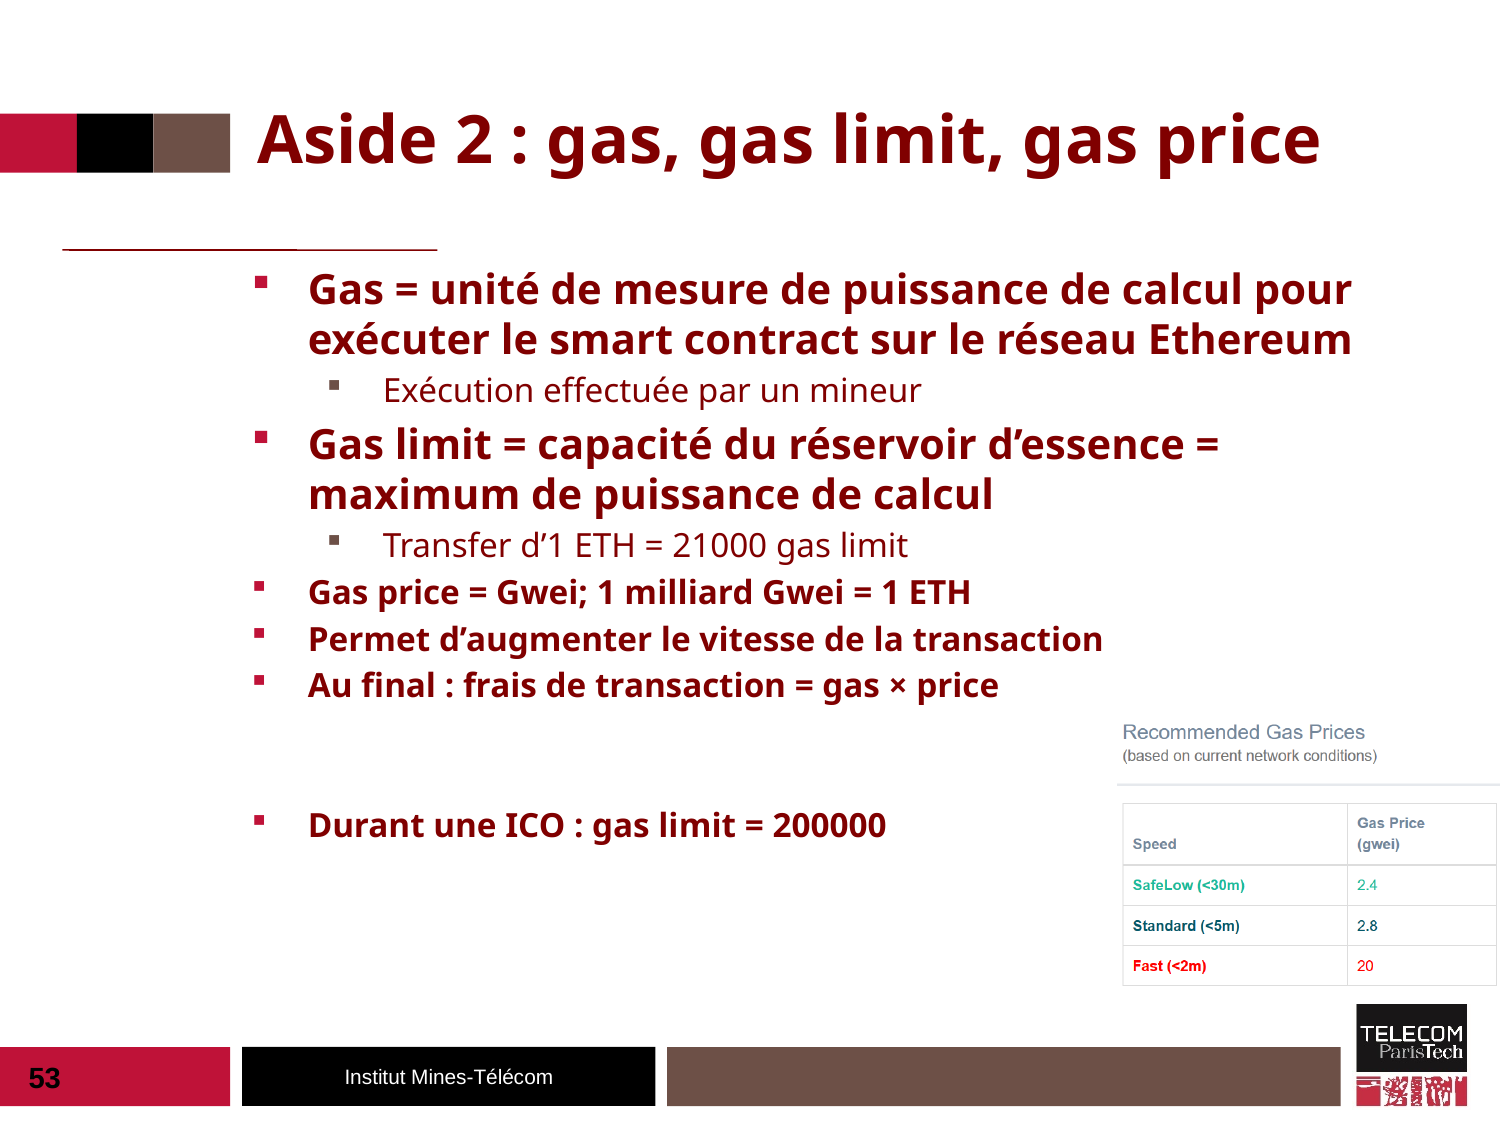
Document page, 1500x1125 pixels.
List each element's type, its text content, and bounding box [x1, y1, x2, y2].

list Gas = unité de mesure de puissance de calcul pour exécuter le smart contract sur le réseau Ethereum Exécution effectuée par un mineur Gas limit = capacité du réservoir d’essence = maximum de puissance de calcul Transfer d’1 ETH = 21000 gas limit Gas price = Gwei; 1 milliard Gwei = 1 ETH Permet d’augmenter le vitesse de la transaction Au final : frais de transaction = gas × price Durant une ICO : gas limit = 200000 [236, 255, 1420, 998]
picture [1116, 715, 1500, 1110]
title Aside 2 : gas, gas limit, gas price [242, 0, 1425, 185]
slide_number 53 [1, 1046, 89, 1106]
